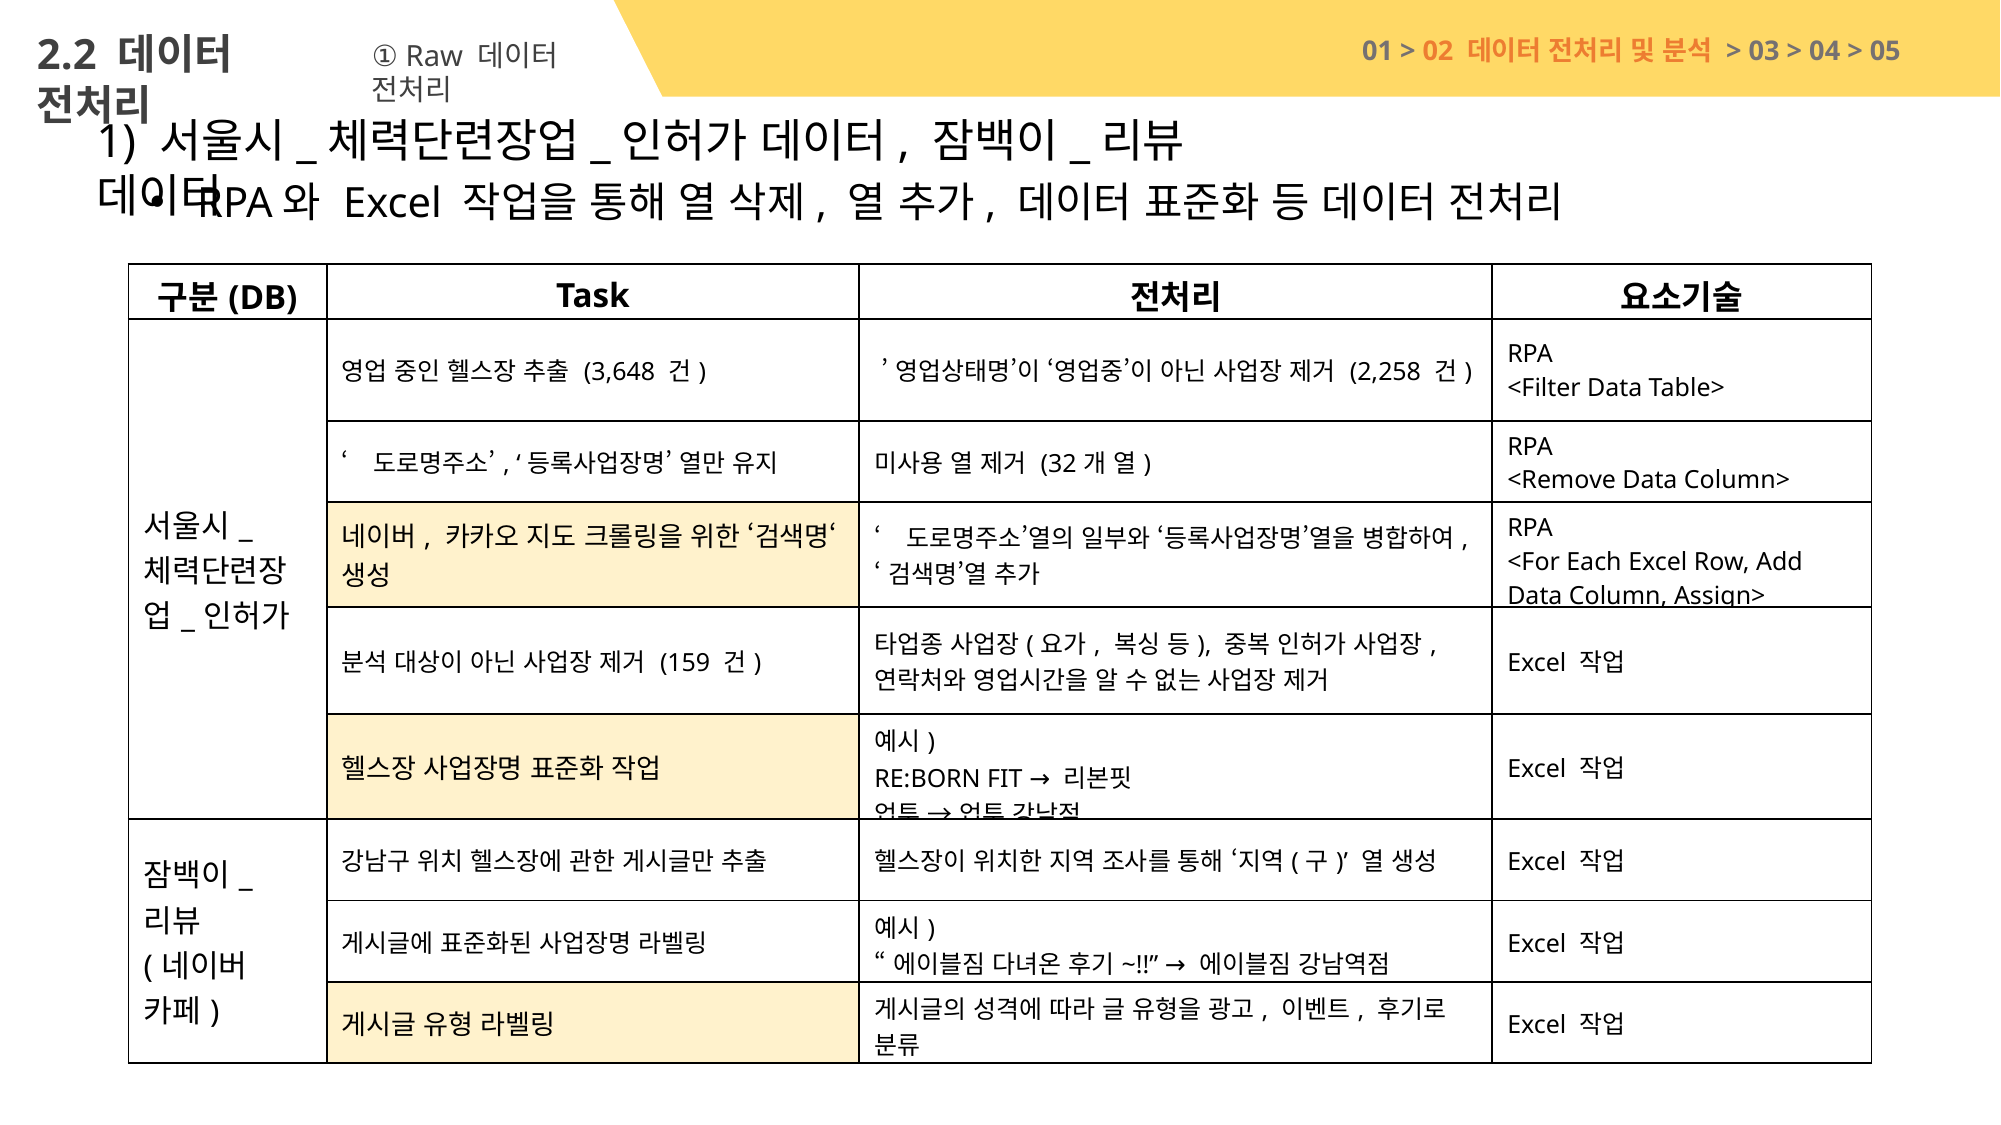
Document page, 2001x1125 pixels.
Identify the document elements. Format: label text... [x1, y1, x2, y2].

text_box 2.2 데이터 전처리 [22, 20, 358, 136]
table_cell 헬스장이 위치한 지역 조사를 통해 ‘지역(구)’ 열 생성 [860, 820, 1491, 900]
table_cell 헬스장 사업장명 표준화 작업 [328, 715, 858, 818]
table_cell 타업종 사업장(요가, 복싱 등), 중복 인허가 사업장, 연락처와 영업시간을 알 수 없는 사업장 제거 [860, 608, 1491, 713]
table_header 구분(DB) [129, 265, 326, 318]
table_header 전처리 [860, 265, 1491, 318]
table_cell 서울시_ 체력단련장업_인허가 [129, 320, 326, 818]
table_cell RPA <For Each Excel Row, Add Data Column, Assign> [1493, 503, 1871, 606]
table_cell RPA <Filter Data Table> [1493, 320, 1871, 420]
table_cell 게시글 유형 라벨링 [328, 983, 858, 1062]
table_cell 영업 중인 헬스장 추출 (3,648 건) [328, 320, 858, 420]
table_cell Excel 작업 [1493, 715, 1871, 818]
table_cell Excel 작업 [1493, 901, 1871, 981]
table_cell 게시글에 표준화된 사업장명 라벨링 [328, 901, 858, 981]
table_cell 강남구 위치 헬스장에 관한 게시글만 추출 [328, 820, 858, 900]
table_cell 잠백이_리뷰 (네이버 카페) [129, 820, 326, 1062]
table_cell 미사용 열 제거 (32개 열) [860, 422, 1491, 501]
table_cell 예시) “에이블짐 다녀온 후기~!!” → 에이블짐 강남역점 [860, 901, 1491, 981]
table_cell ‘도로명주소’, ‘등록사업장명’ 열만 유지 [328, 422, 858, 501]
table_header Task [328, 265, 858, 318]
text_box 1) 서울시_체력단련장업_인허가 데이터, 잠백이_리뷰 데이터 [81, 104, 1209, 229]
table_cell Excel 작업 [1493, 608, 1871, 713]
table_cell 네이버, 카카오 지도 크롤링을 위한 ‘검색명‘ 생성 [328, 503, 858, 606]
text_box ① Raw 데이터 전처리 [357, 29, 650, 104]
table_cell RPA <Remove Data Column> [1493, 422, 1871, 501]
table_cell 게시글의 성격에 따라 글 유형을 광고, 이벤트, 후기로 분류 [860, 983, 1491, 1062]
table_cell ’영업상태명’이 ‘영업중’이 아닌 사업장 제거 (2,258 건) [860, 320, 1491, 420]
table_cell Excel 작업 [1493, 820, 1871, 900]
table_cell Excel 작업 [1493, 983, 1871, 1062]
table_cell ‘도로명주소’열의 일부와 ‘등록사업장명’열을 병합하여, ‘검색명’열 추가 [860, 503, 1491, 606]
table_header 요소기술 [1493, 265, 1871, 318]
text_box 01 > 02 데이터 전처리 및 분석 > 03 > 04 > 05 [1347, 25, 1972, 73]
text_box RPA와 Excel 작업을 통해 열 삭제, 열 추가, 데이터 표준화 등 데이터 전처리 [135, 168, 1676, 234]
table_cell 예시) RE:BORN FIT → 리본핏 업투 → 업투 강남점 [860, 715, 1491, 818]
table_cell 분석 대상이 아닌 사업장 제거 (159 건) [328, 608, 858, 713]
